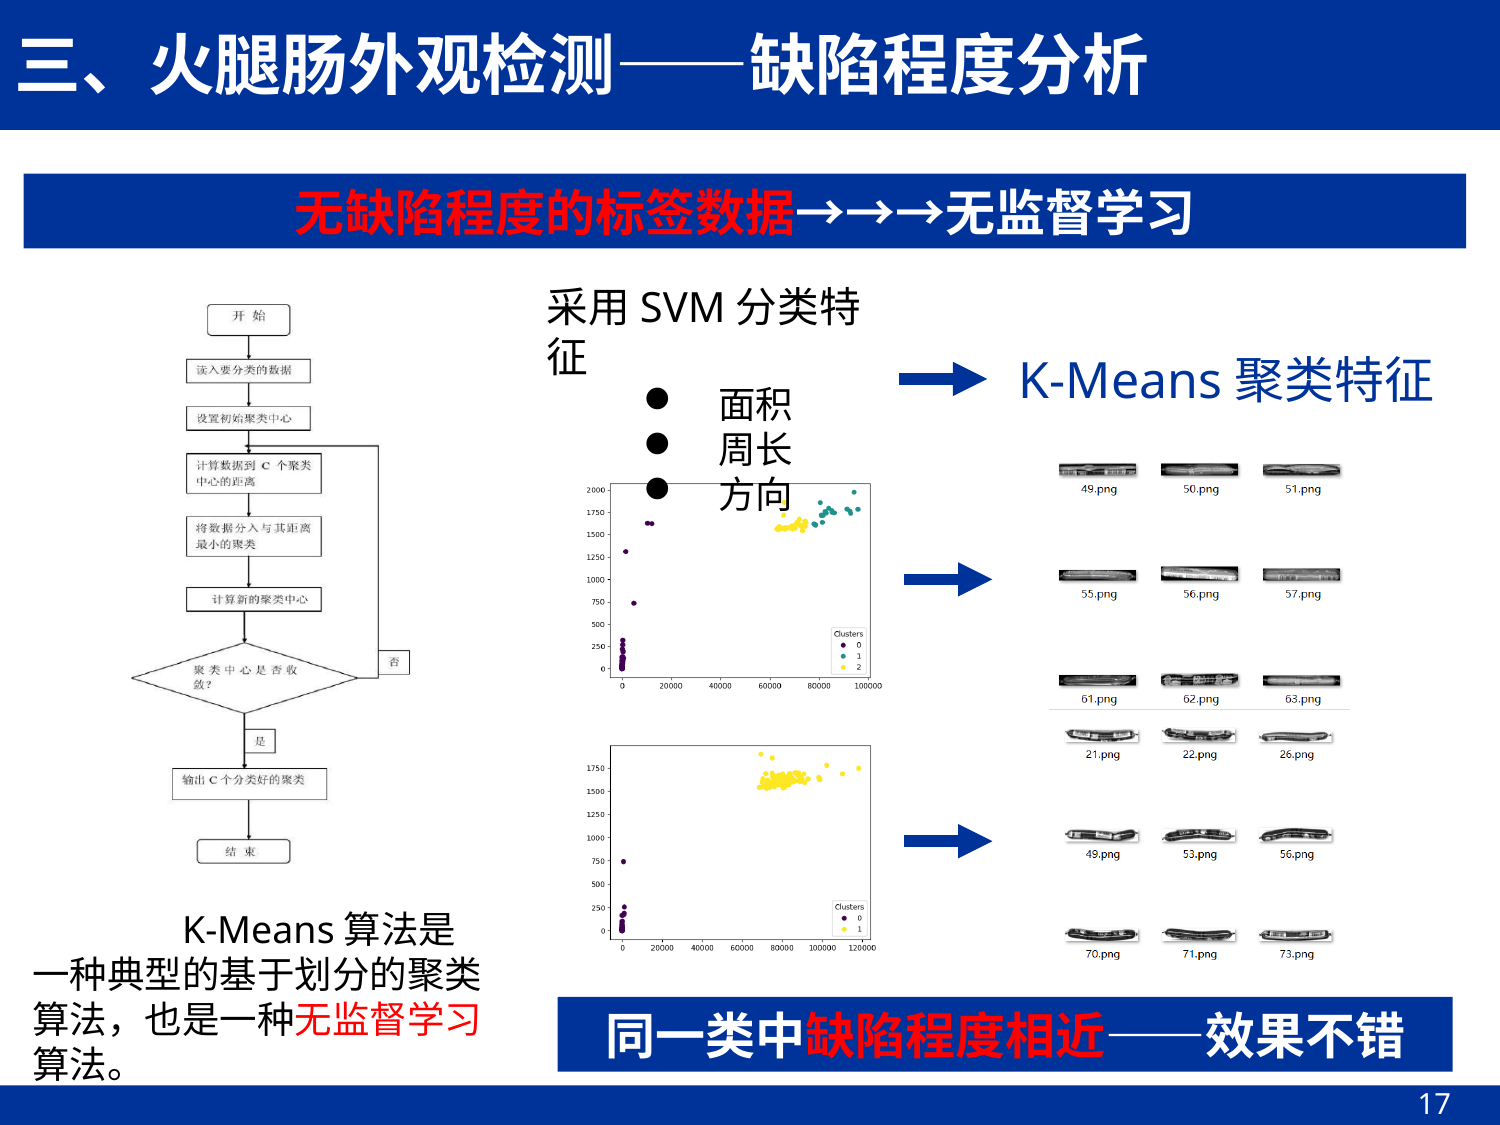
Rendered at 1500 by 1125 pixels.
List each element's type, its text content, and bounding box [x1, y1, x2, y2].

text_box 同一类中缺陷程度相近——效果不错 [556, 995, 1454, 1073]
text_box 无缺陷程度的标签数据→→→无监督学习 [22, 172, 1468, 250]
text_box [568, 476, 1350, 710]
text_box 三、火腿肠外观检测——缺陷程度分析 [0, 15, 1199, 110]
slide_number 17 [1305, 1085, 1467, 1125]
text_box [531, 273, 1453, 476]
text_box [0, 1, 1500, 130]
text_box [568, 711, 1340, 972]
text_box K-Means算法是一种典型的基于划分的聚类算法，也是一种无监督学习算法。 [17, 898, 506, 1094]
picture [88, 289, 433, 881]
